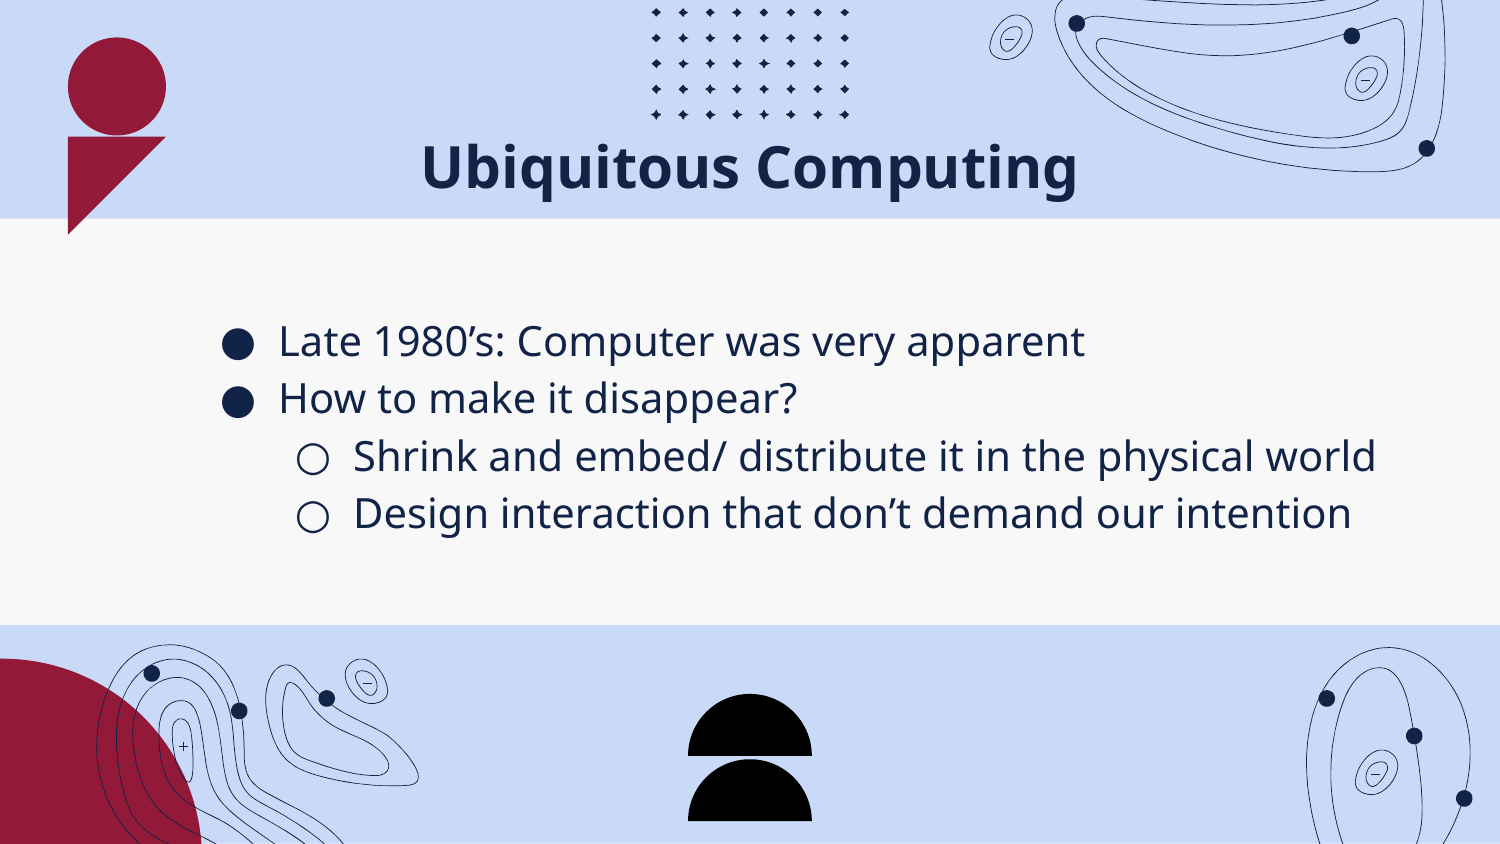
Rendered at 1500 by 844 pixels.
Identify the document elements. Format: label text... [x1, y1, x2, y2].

title Ubiquitous Computing [116, 140, 1383, 189]
subtitle Late 1980’s: Computer was very apparent How to make it disappear? Shrink and embed/ distribute it in the physical world Design interaction that don’t demand our intention [188, 331, 1418, 512]
